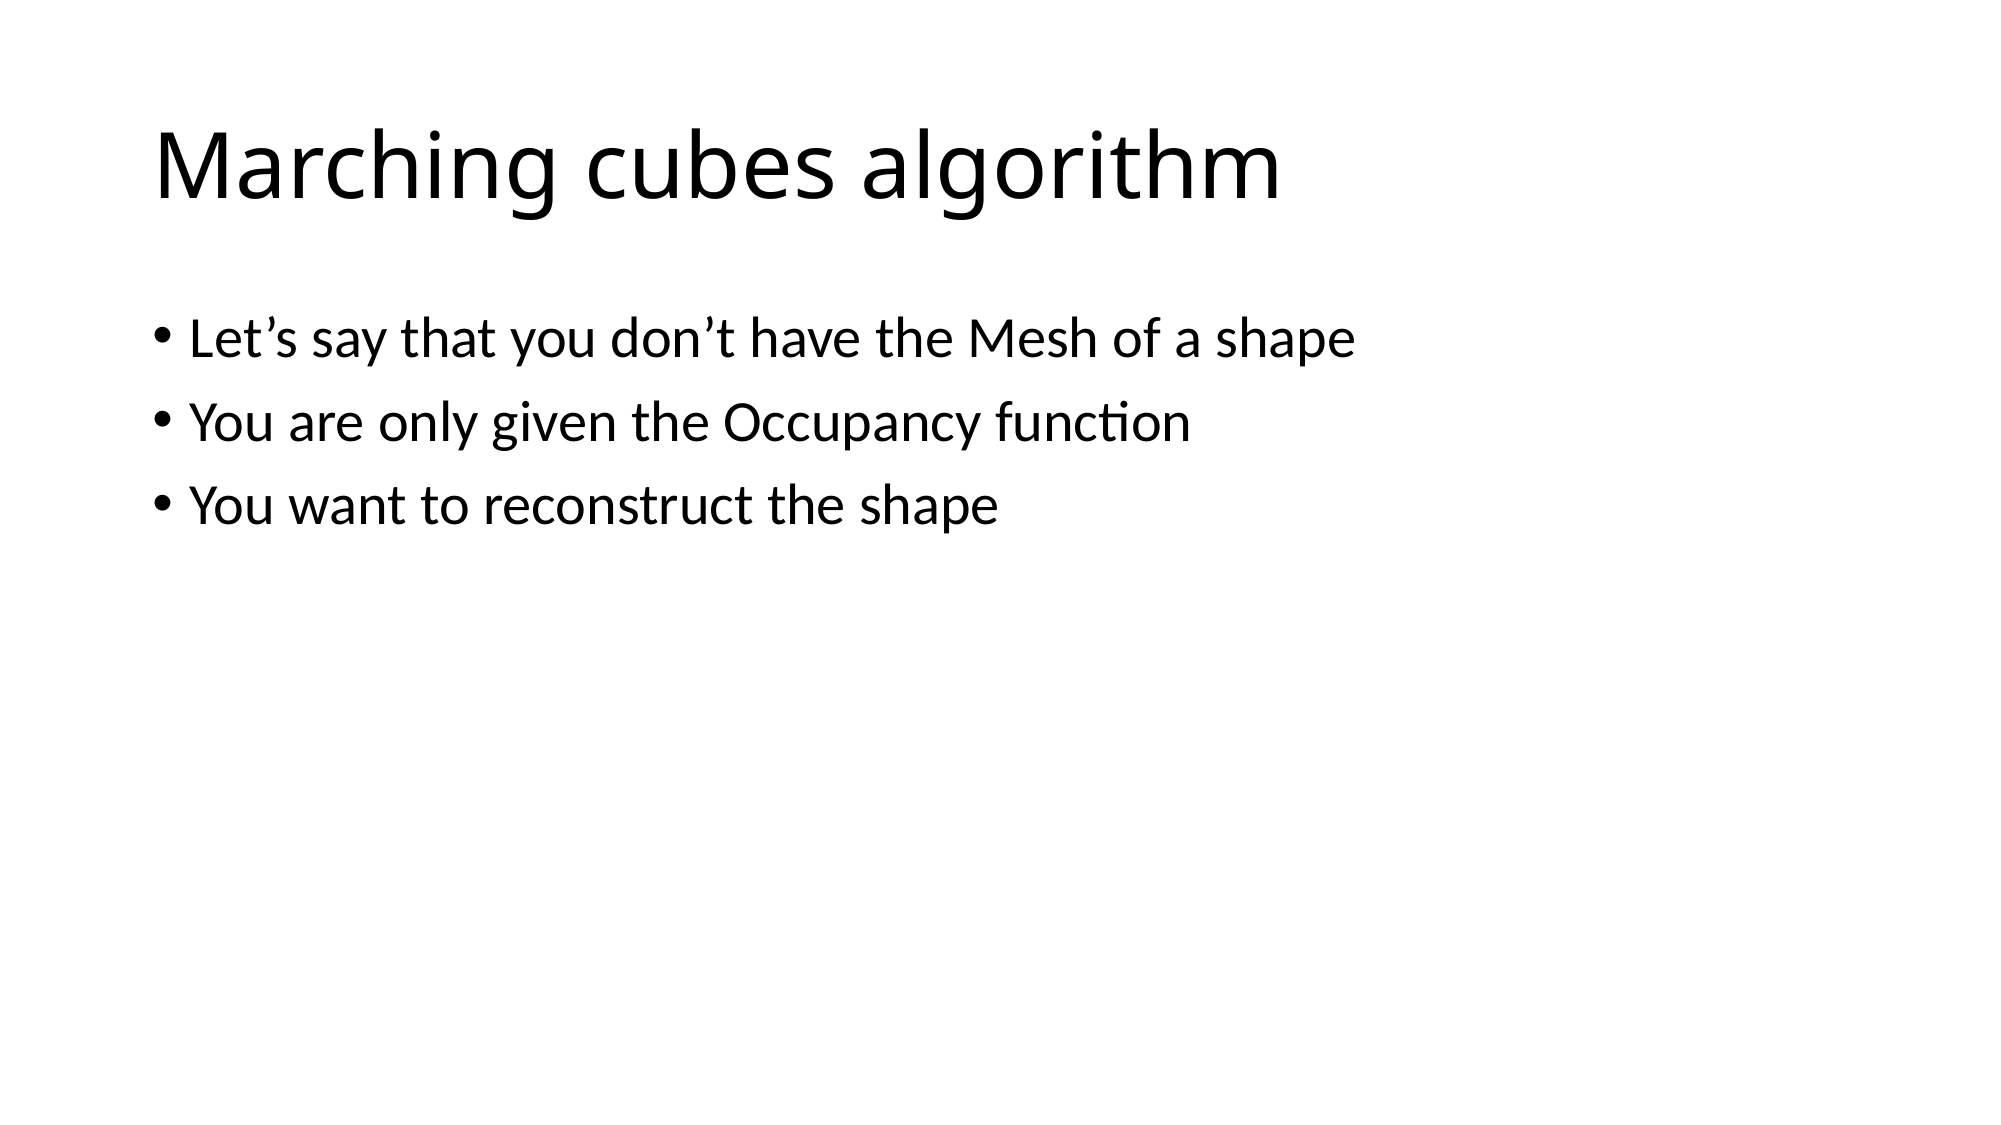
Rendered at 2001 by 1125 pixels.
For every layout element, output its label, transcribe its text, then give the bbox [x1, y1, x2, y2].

title Marching cubes algorithm [137, 59, 1863, 278]
list Let’s say that you don’t have the Mesh of a shape You are only given the Occupancy function You want to reconstruct the shape [137, 299, 1863, 1014]
